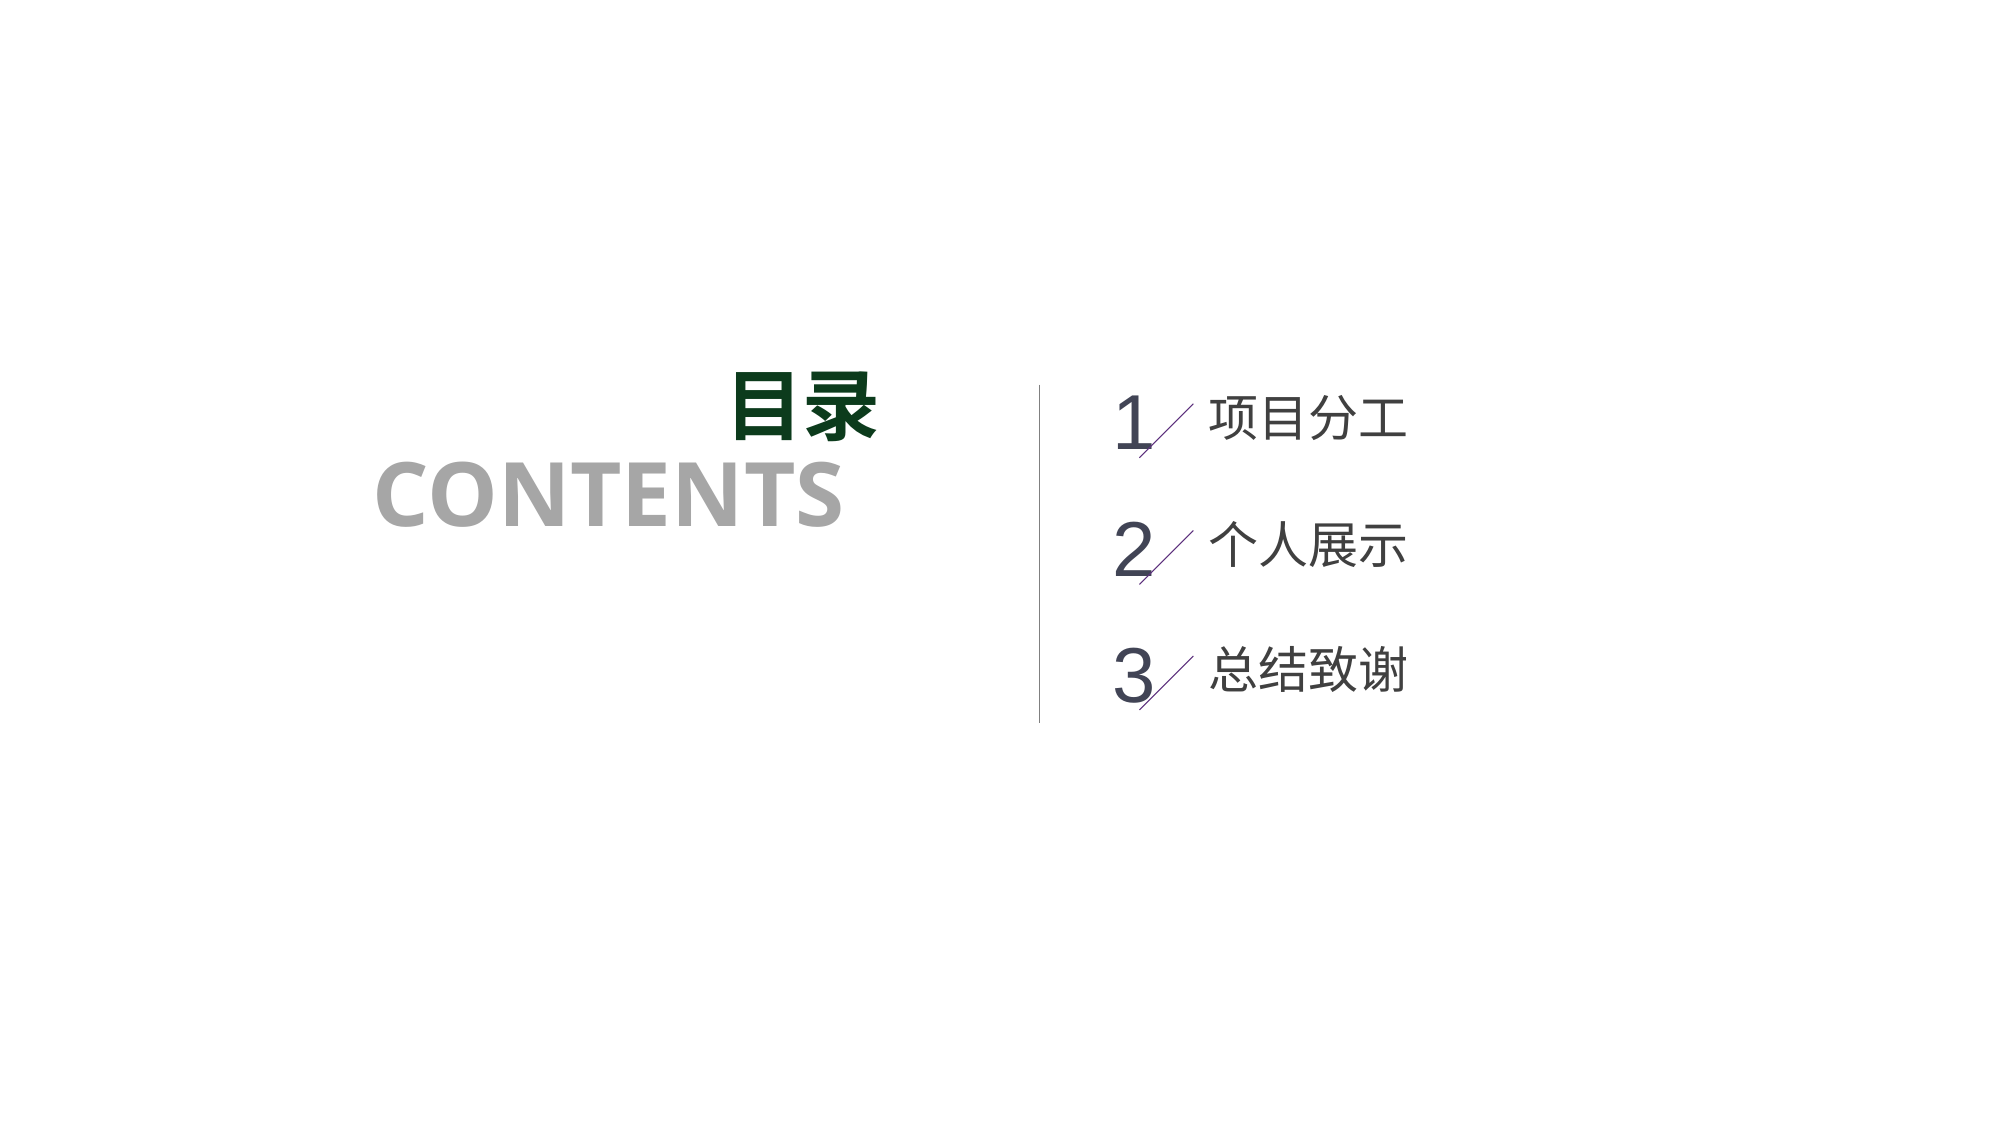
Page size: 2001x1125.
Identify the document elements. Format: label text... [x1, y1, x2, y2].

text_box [1097, 491, 1194, 601]
text_box 项目分工 [1194, 379, 1424, 454]
text_box CONTENTS [357, 429, 1039, 552]
text_box 总结致谢 [1194, 631, 1424, 707]
text_box 个人展示 [1194, 505, 1424, 581]
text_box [1097, 616, 1194, 727]
text_box 目录 [710, 348, 896, 458]
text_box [1097, 364, 1194, 474]
